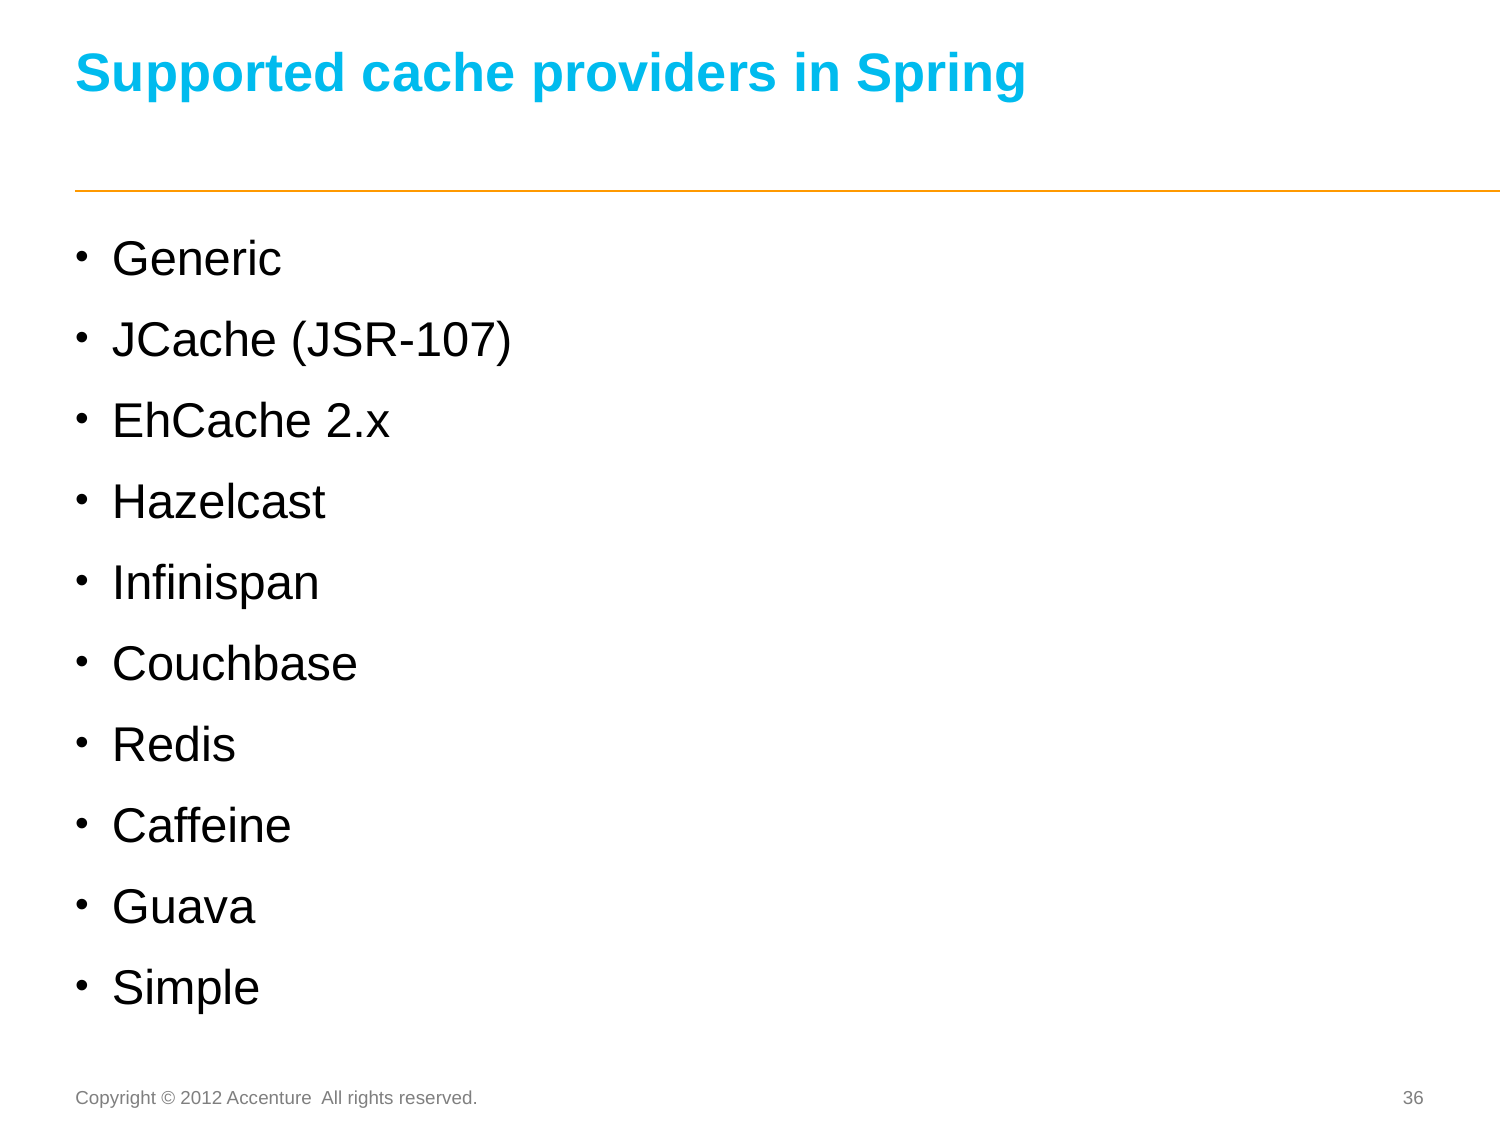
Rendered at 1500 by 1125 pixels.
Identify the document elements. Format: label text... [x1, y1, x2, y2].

list Generic JCache (JSR-107) EhCache 2.x Hazelcast Infinispan Couchbase Redis Caffeine Guava Simple [75, 226, 1425, 1018]
title Supported cache providers in Spring [75, 27, 1422, 157]
